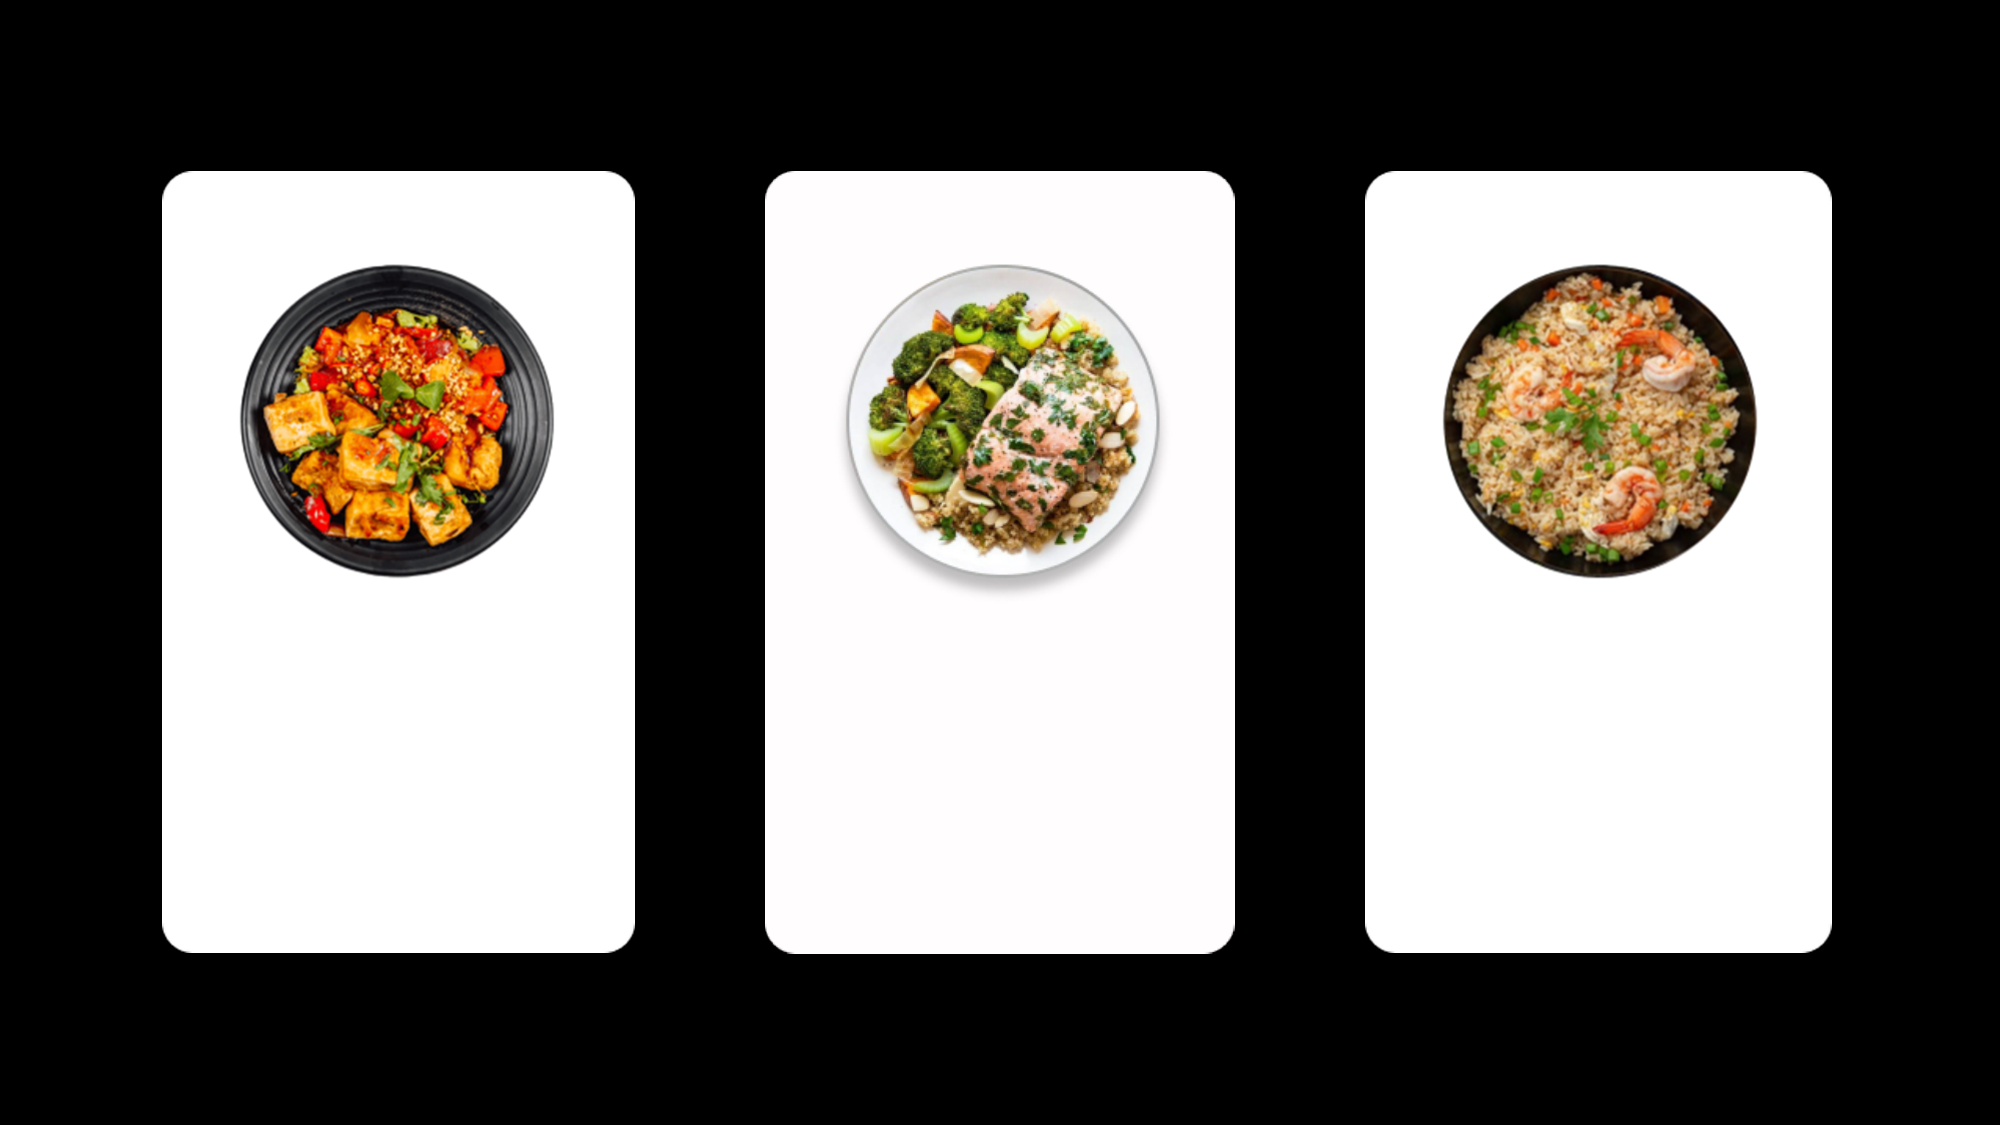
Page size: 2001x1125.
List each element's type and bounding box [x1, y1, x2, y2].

picture [765, 171, 1235, 954]
picture [162, 171, 635, 953]
picture [1365, 171, 1832, 953]
